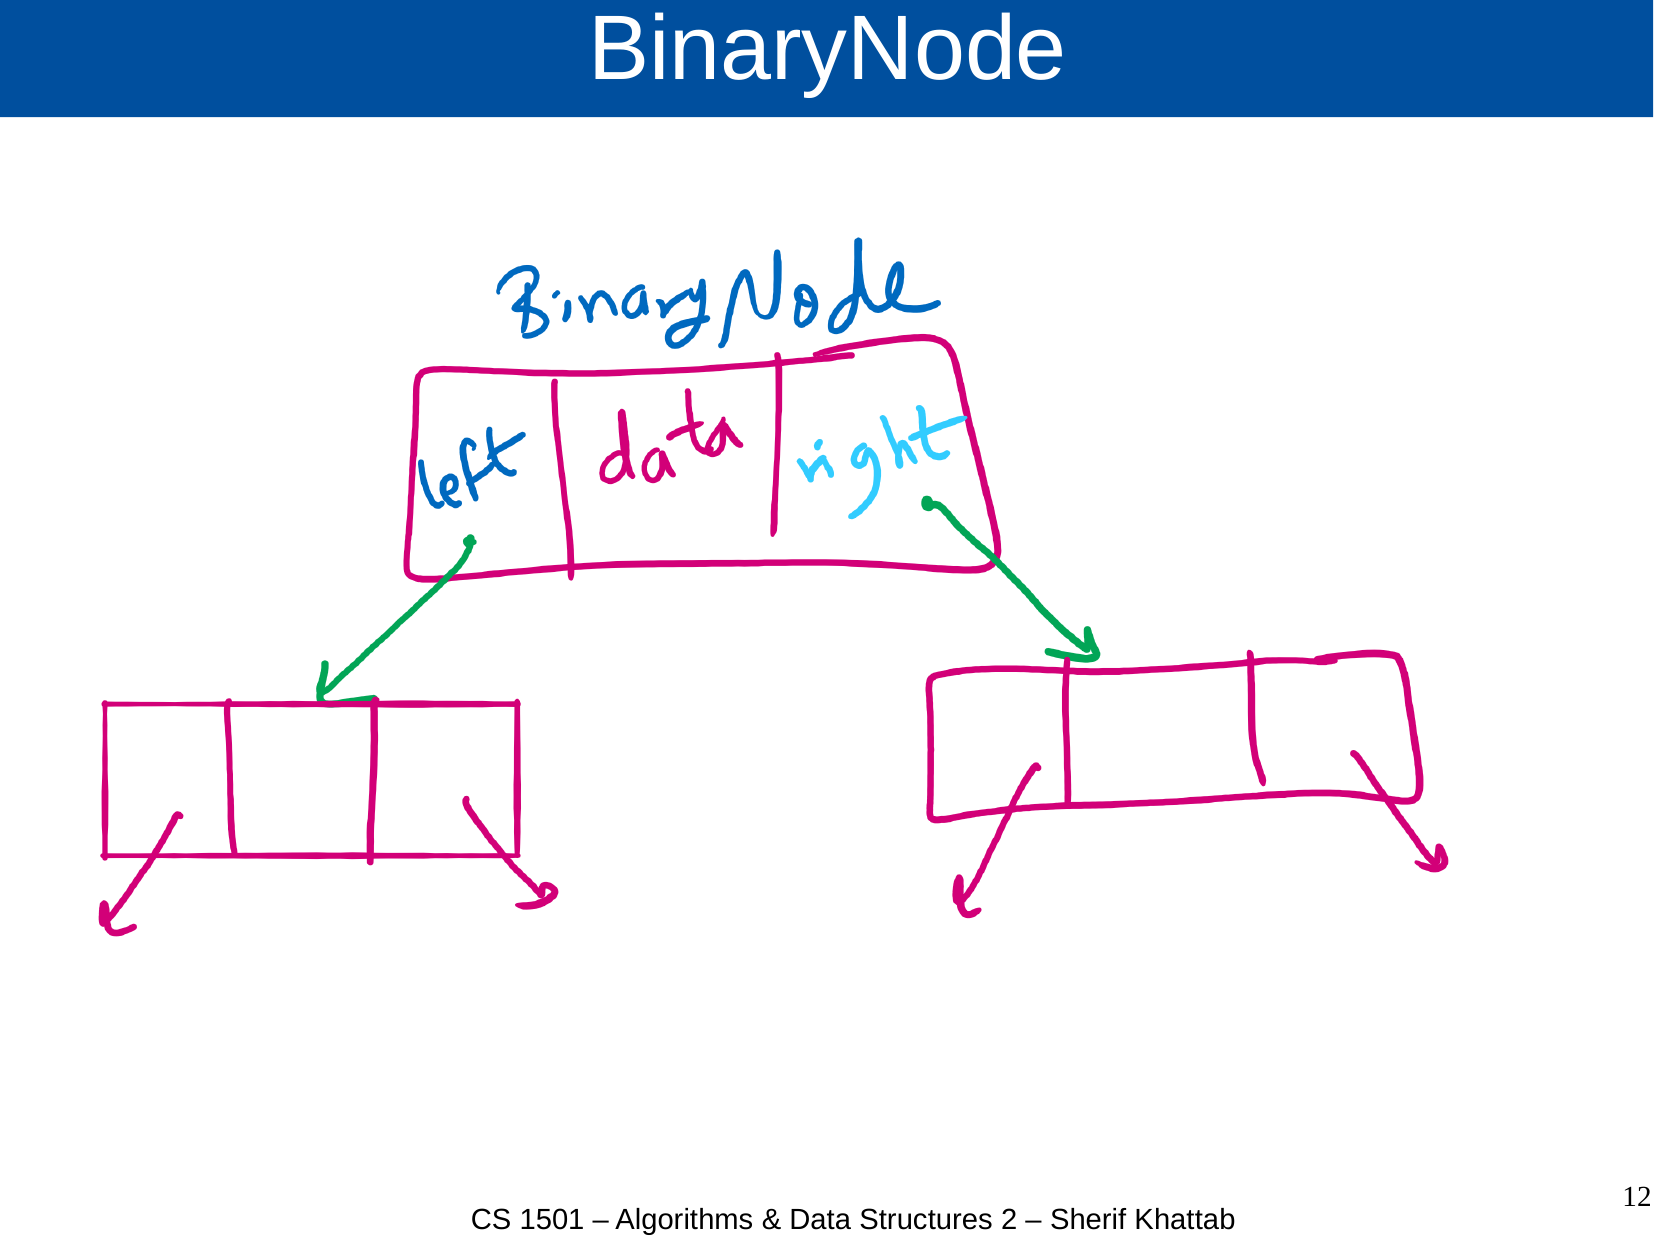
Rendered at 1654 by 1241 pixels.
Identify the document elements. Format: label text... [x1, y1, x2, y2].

picture [76, 218, 1468, 1146]
slide_number 12 [1272, 1178, 1653, 1241]
footer CS 1501 – Algorithms & Data Structures 2 – Sherif Khattab [460, 1202, 1248, 1241]
title BinaryNode [0, 0, 1654, 118]
